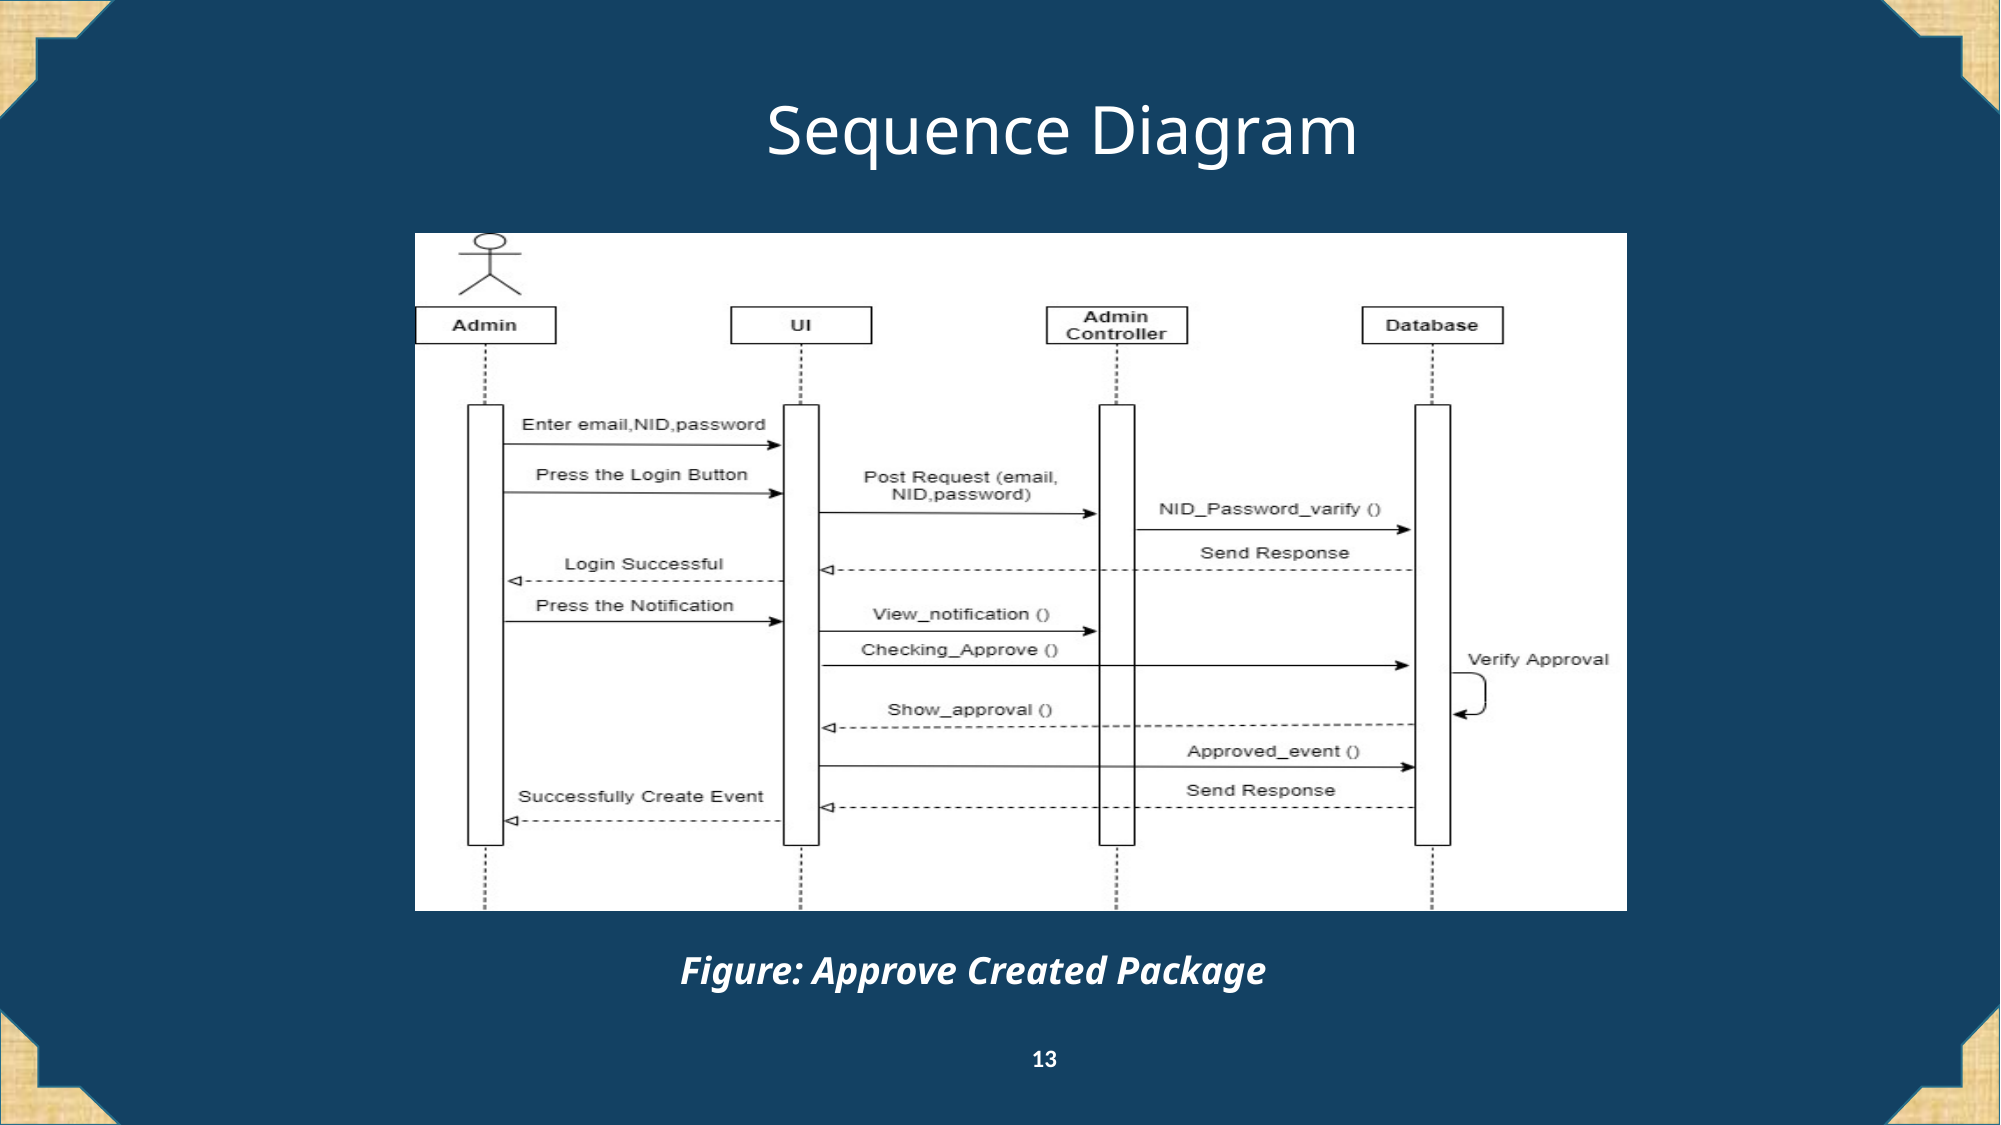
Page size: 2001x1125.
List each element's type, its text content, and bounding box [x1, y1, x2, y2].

picture [415, 233, 1627, 911]
text_box [0, 0, 116, 120]
text_box 13 [1016, 1034, 1104, 1080]
text_box Figure: Approve Created Package [631, 939, 1331, 1000]
text_box [1883, 1003, 2000, 1125]
text_box [0, 1008, 122, 1125]
text_box [1880, 0, 2000, 115]
text_box Sequence Diagram [751, 80, 1472, 176]
